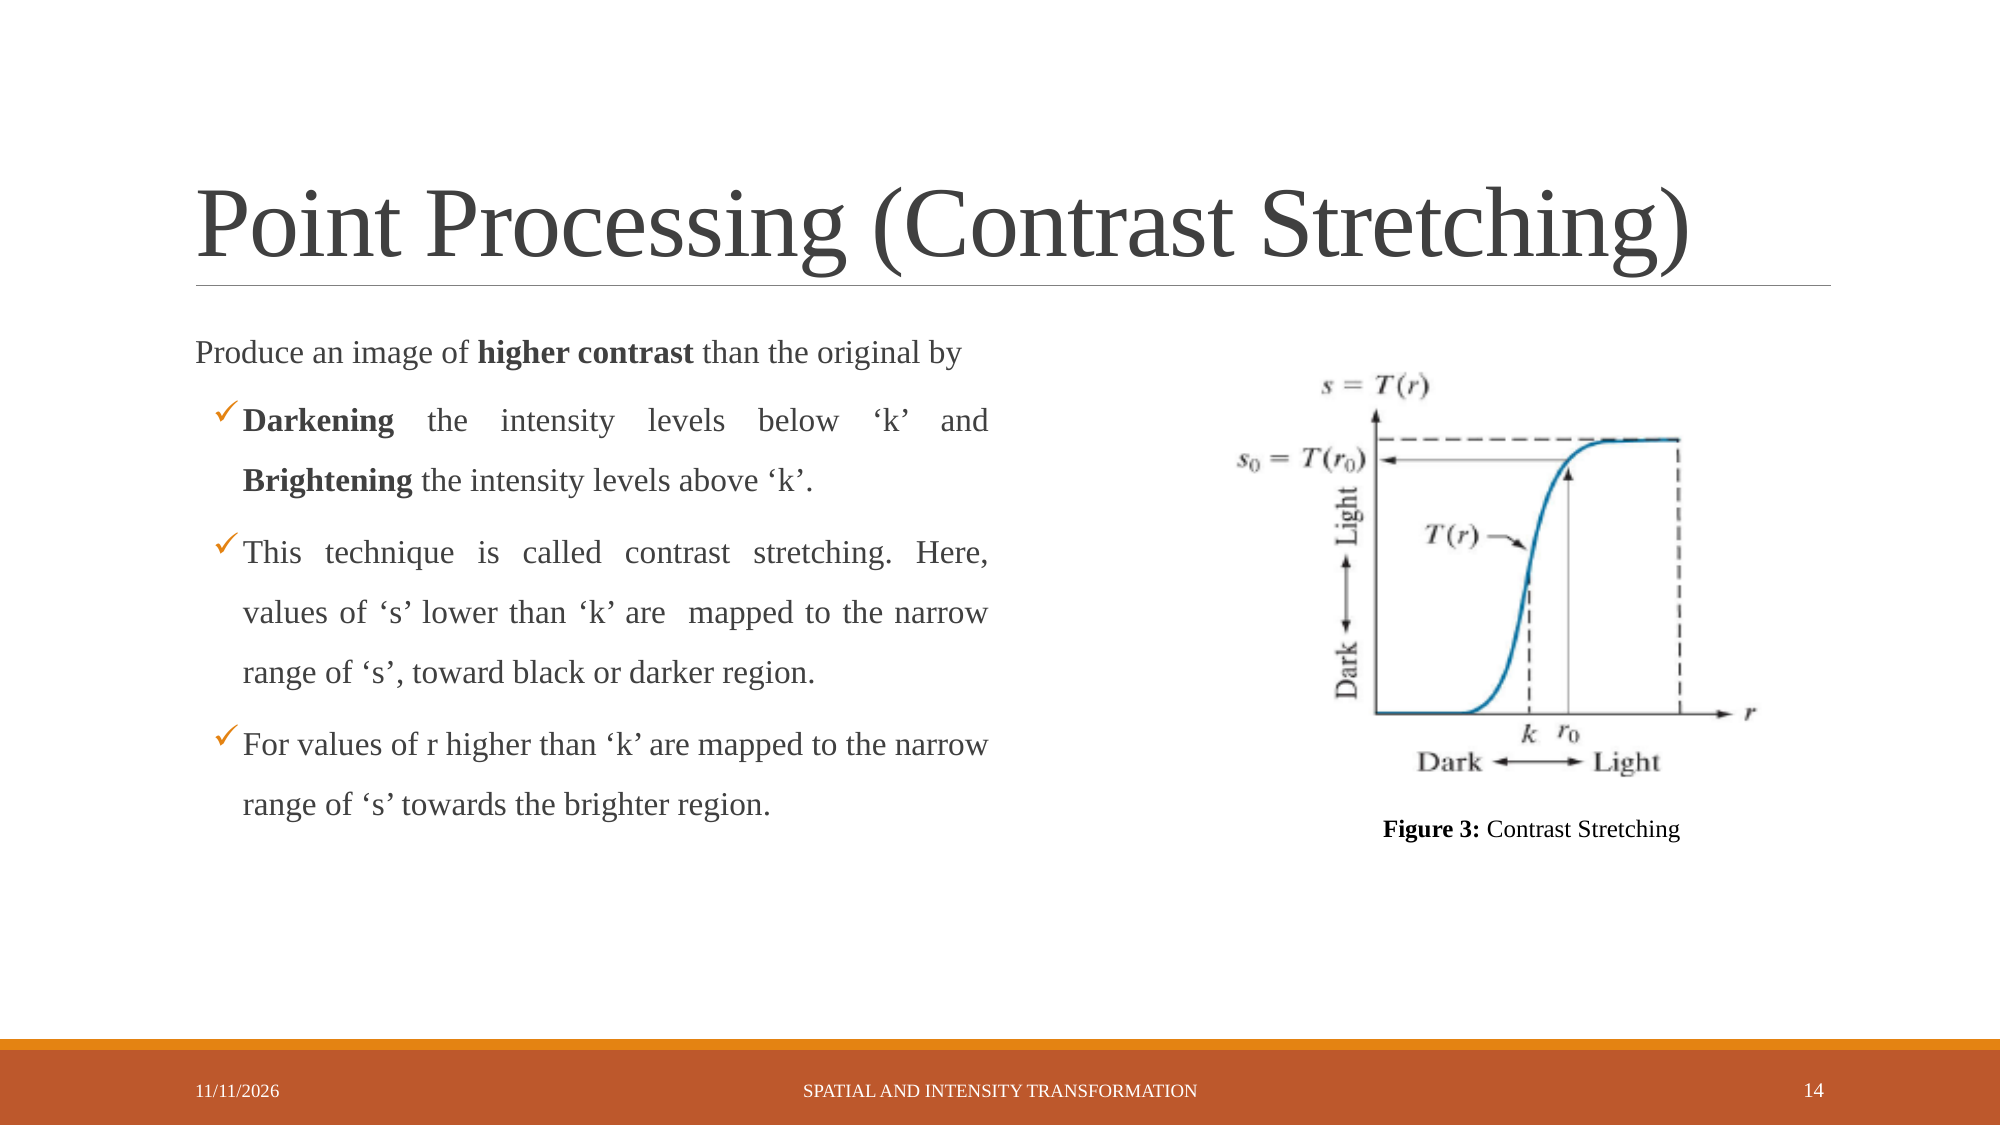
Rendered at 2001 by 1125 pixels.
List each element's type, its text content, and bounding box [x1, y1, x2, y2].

picture [1216, 339, 1766, 806]
list Produce an image of higher contrast than the original by Darkening the intensity levels below ‘k’ and Brightening the intensity levels above ‘k’. This technique is called contrast stretching. Here, values of ‘s’ lower than ‘k’ are mapped to the narrow range of ‘s’, toward black or darker region. For values of r higher than ‘k’ are mapped to the narrow range of ‘s’ towards the brighter region. [179, 302, 991, 963]
slide_number 14 [1624, 1059, 1840, 1120]
text_box Figure 3: Contrast Stretching [1287, 805, 1777, 851]
title Point Processing (Contrast Stretching) [179, 47, 1830, 285]
footer Spatial and Intensity Transformation [604, 1059, 1396, 1120]
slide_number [179, 1059, 586, 1120]
